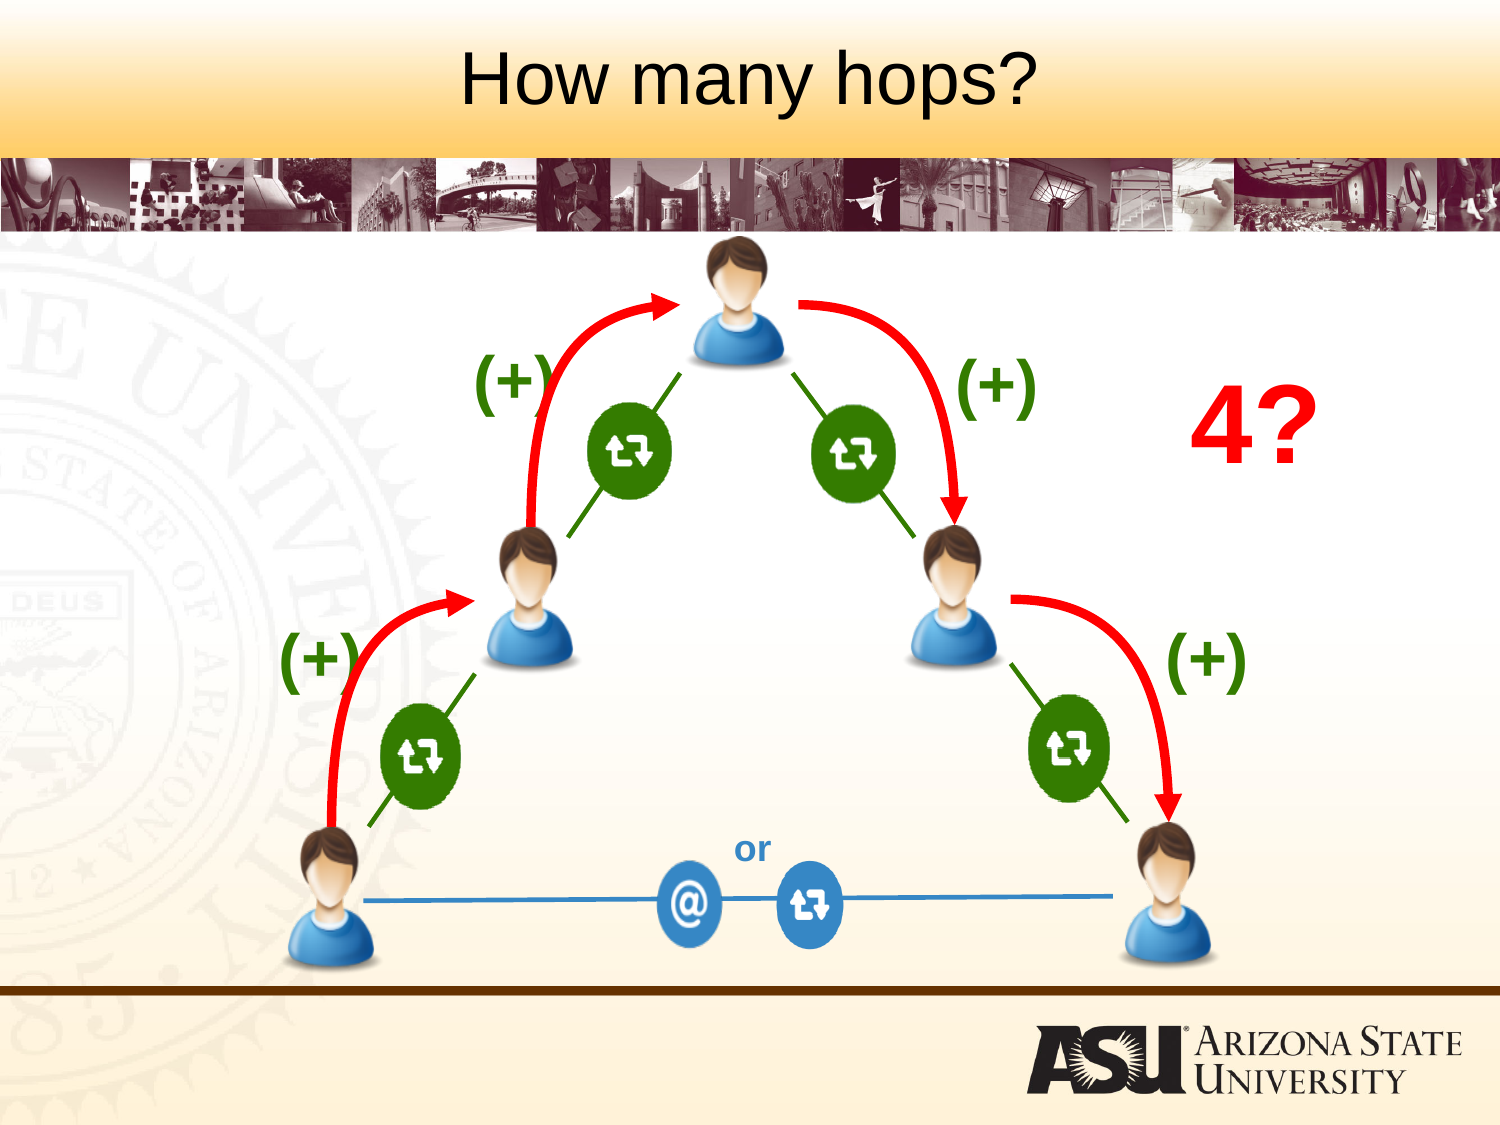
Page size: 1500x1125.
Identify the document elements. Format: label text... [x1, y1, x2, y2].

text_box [846, 896, 1112, 901]
text_box (+) [264, 607, 378, 702]
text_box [363, 896, 655, 901]
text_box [798, 304, 955, 526]
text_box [290, 642, 517, 786]
text_box or [719, 816, 787, 877]
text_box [368, 786, 475, 827]
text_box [442, 236, 1070, 538]
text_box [1010, 599, 1169, 823]
text_box 4? [1175, 343, 1337, 494]
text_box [494, 341, 717, 491]
picture [0, 0, 1500, 1125]
text_box (+) [1169, 607, 1265, 703]
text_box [725, 896, 774, 901]
title How many hops? [75, 0, 1425, 150]
